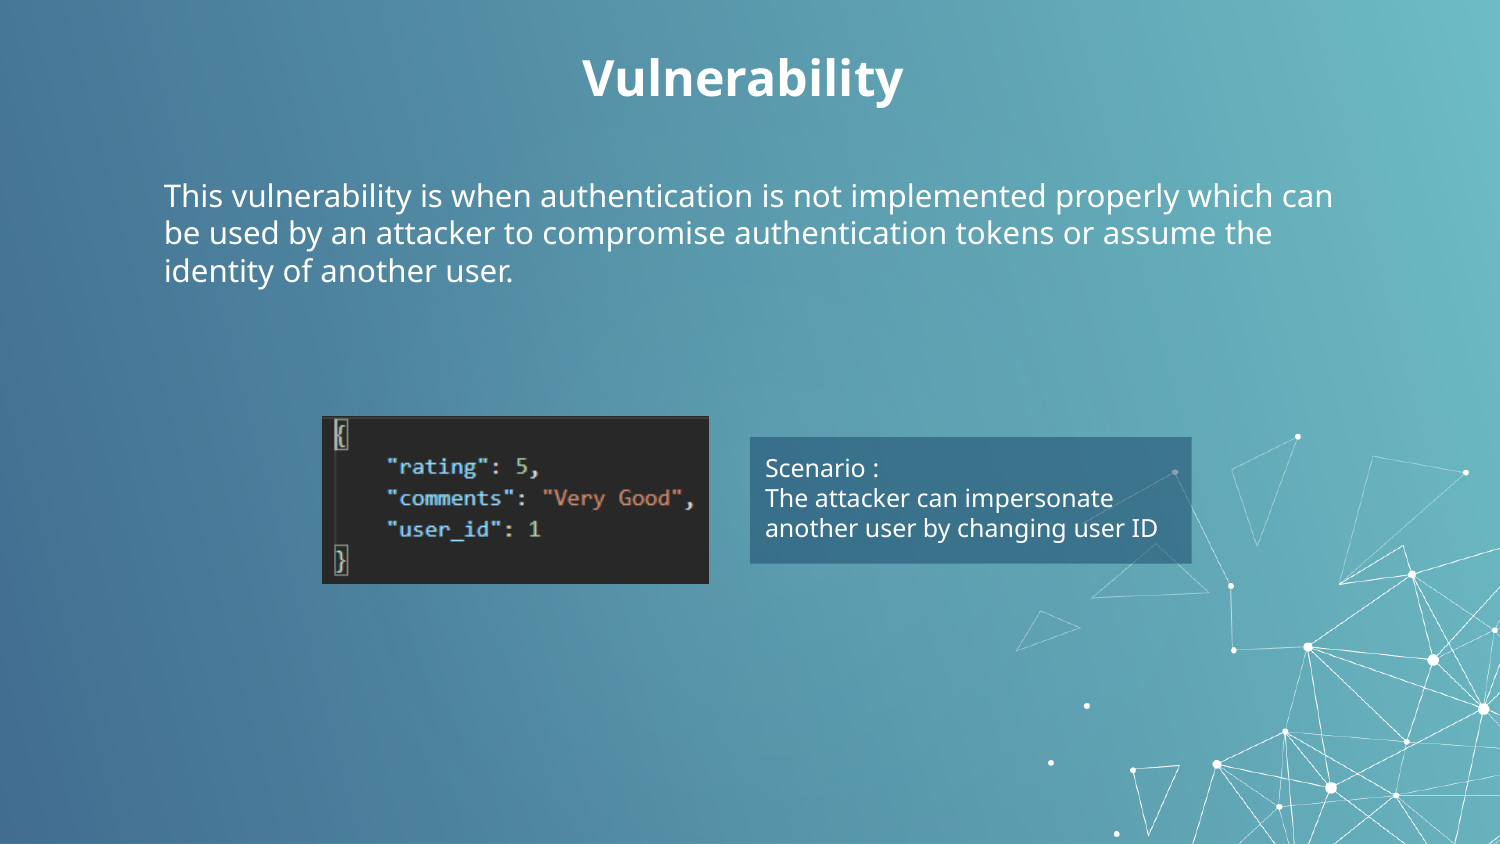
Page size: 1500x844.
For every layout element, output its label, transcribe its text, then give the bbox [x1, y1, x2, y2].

text_box Scenario : The attacker can impersonate another user by changing user ID [750, 437, 1192, 564]
title Vulnerability [322, 31, 1178, 161]
title This vulnerability is when authentication is not implemented properly which can be used by an attacker to compromise authentication tokens or assume the identity of another user. [148, 161, 1352, 683]
picture [0, 0, 1500, 844]
